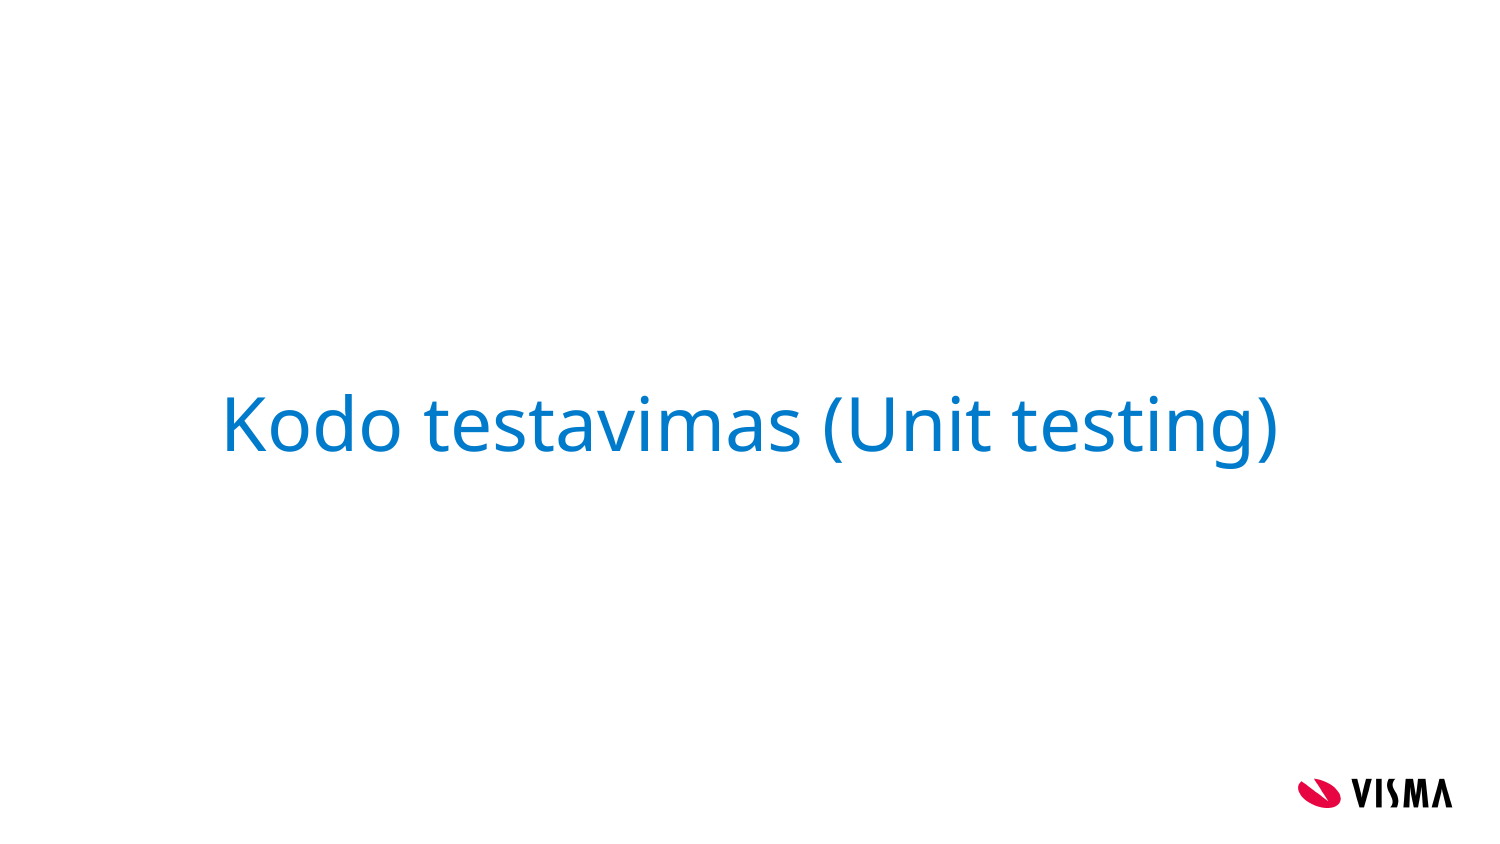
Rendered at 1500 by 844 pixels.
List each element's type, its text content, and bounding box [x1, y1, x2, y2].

title Kodo testavimas (Unit testing) [51, 352, 1449, 491]
picture [1280, 756, 1473, 829]
